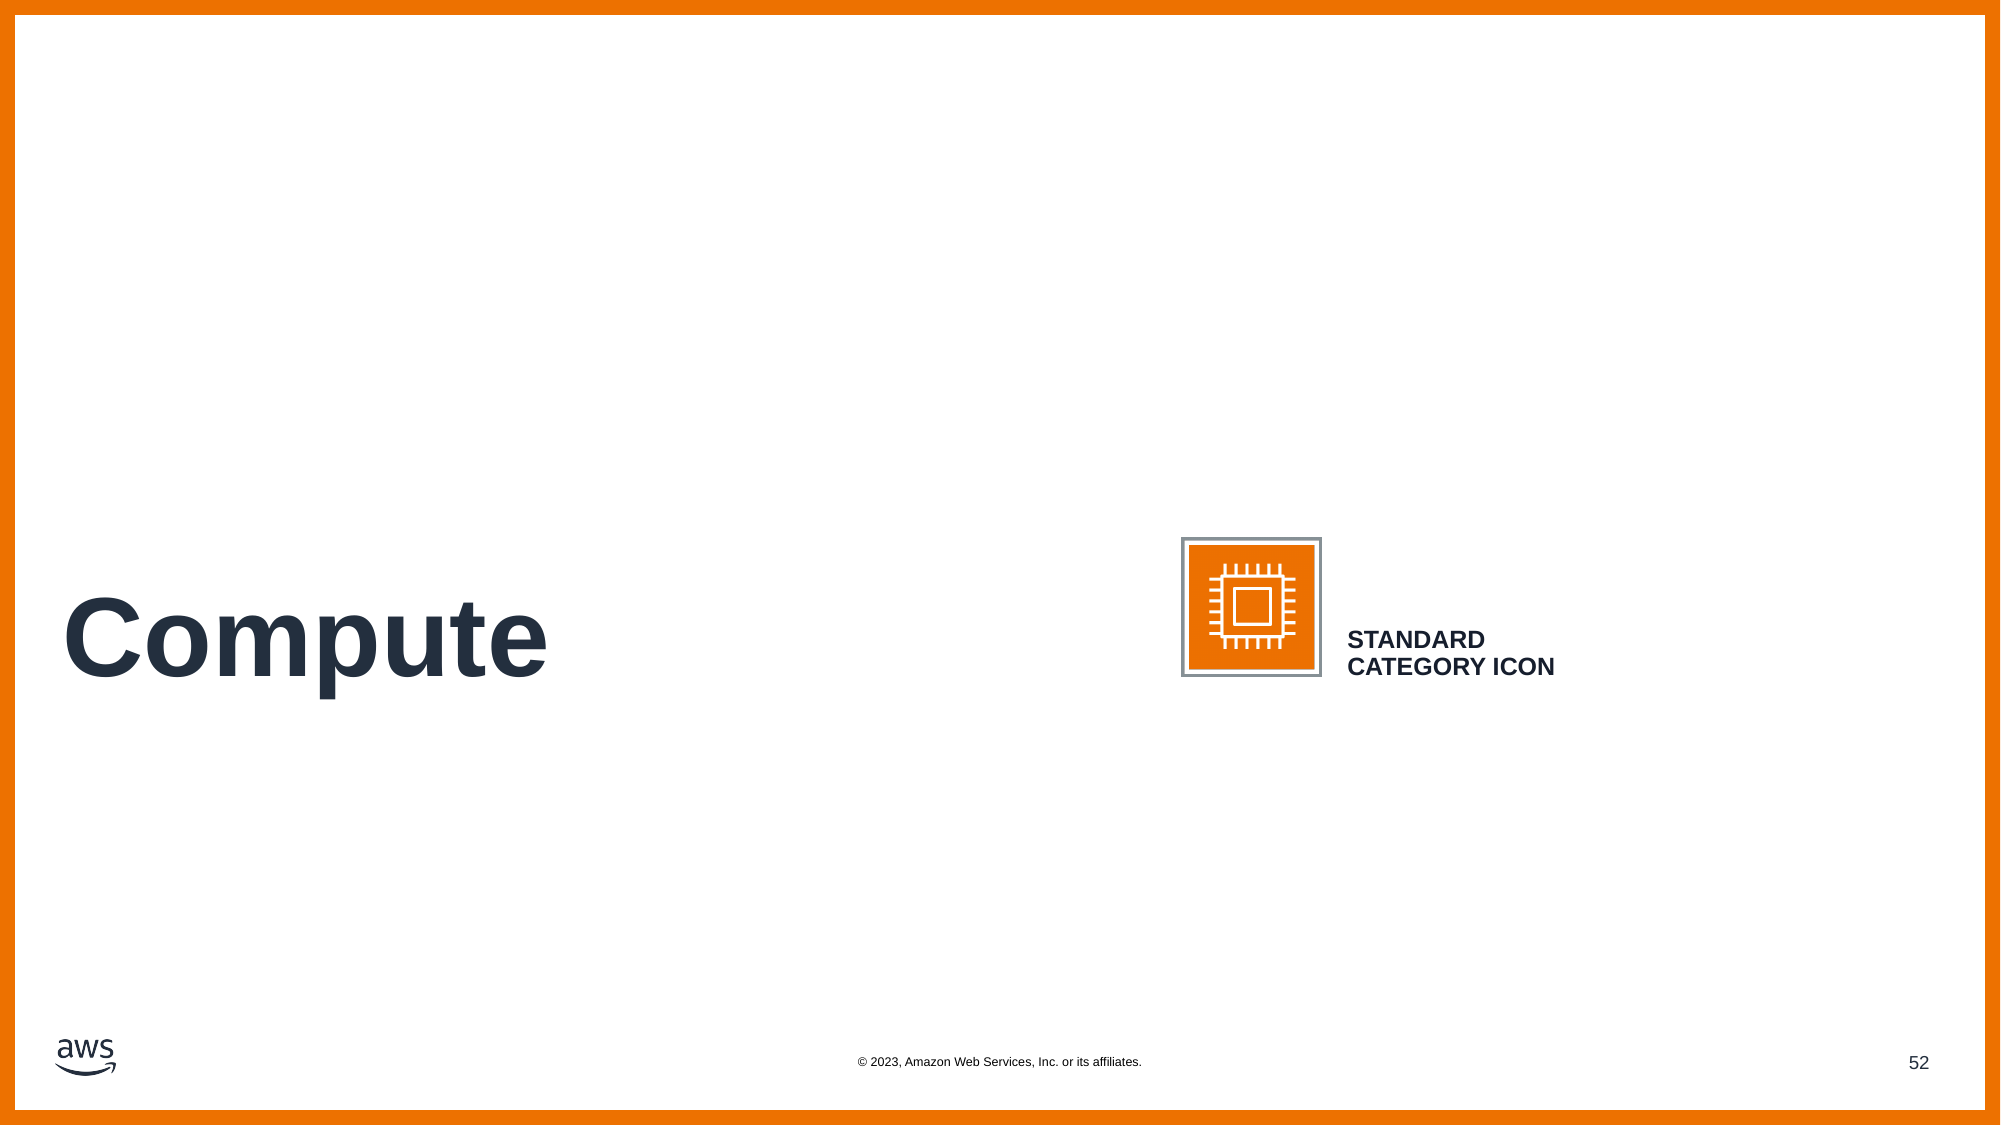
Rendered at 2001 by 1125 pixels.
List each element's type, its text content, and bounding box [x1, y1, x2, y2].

footer © 2023, Amazon Web Services, Inc. or its affiliates. [662, 1031, 1338, 1092]
picture [55, 1039, 116, 1076]
picture [1181, 537, 1322, 677]
slide_number 52 [1494, 1031, 1945, 1092]
text_box STANDARD CATEGORY ICON [1332, 541, 1780, 689]
title Compute [47, 339, 1393, 709]
